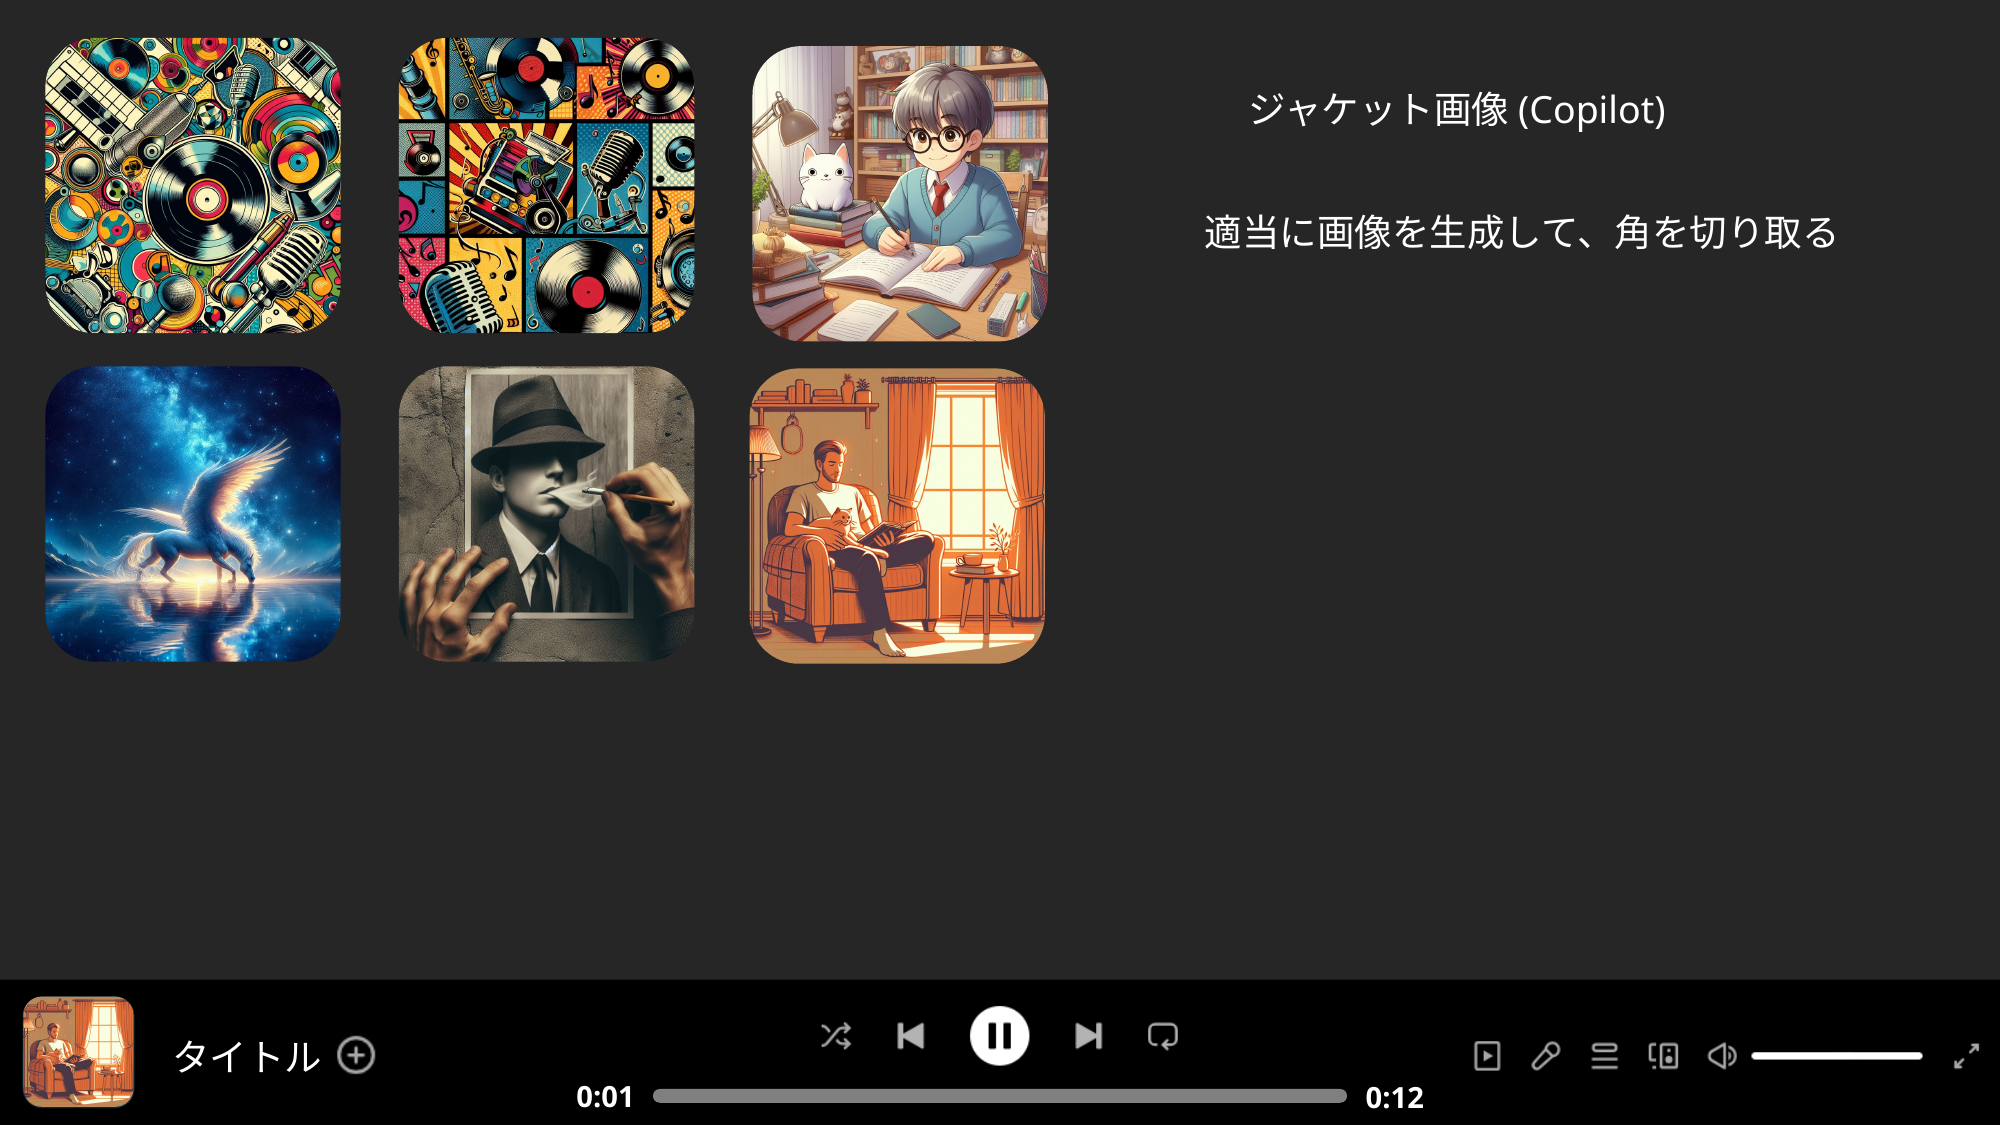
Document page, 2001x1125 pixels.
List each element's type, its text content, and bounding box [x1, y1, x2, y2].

picture [398, 365, 695, 663]
picture [398, 37, 695, 334]
text_box ジャケット画像(Copilot) [1233, 78, 1857, 139]
picture [751, 45, 1049, 342]
picture [44, 365, 342, 663]
picture [44, 37, 342, 334]
picture [749, 367, 1046, 665]
text_box 適当に画像を生成して、角を切り取る [1189, 201, 1901, 261]
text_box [0, 979, 2000, 1125]
picture [22, 996, 135, 1108]
